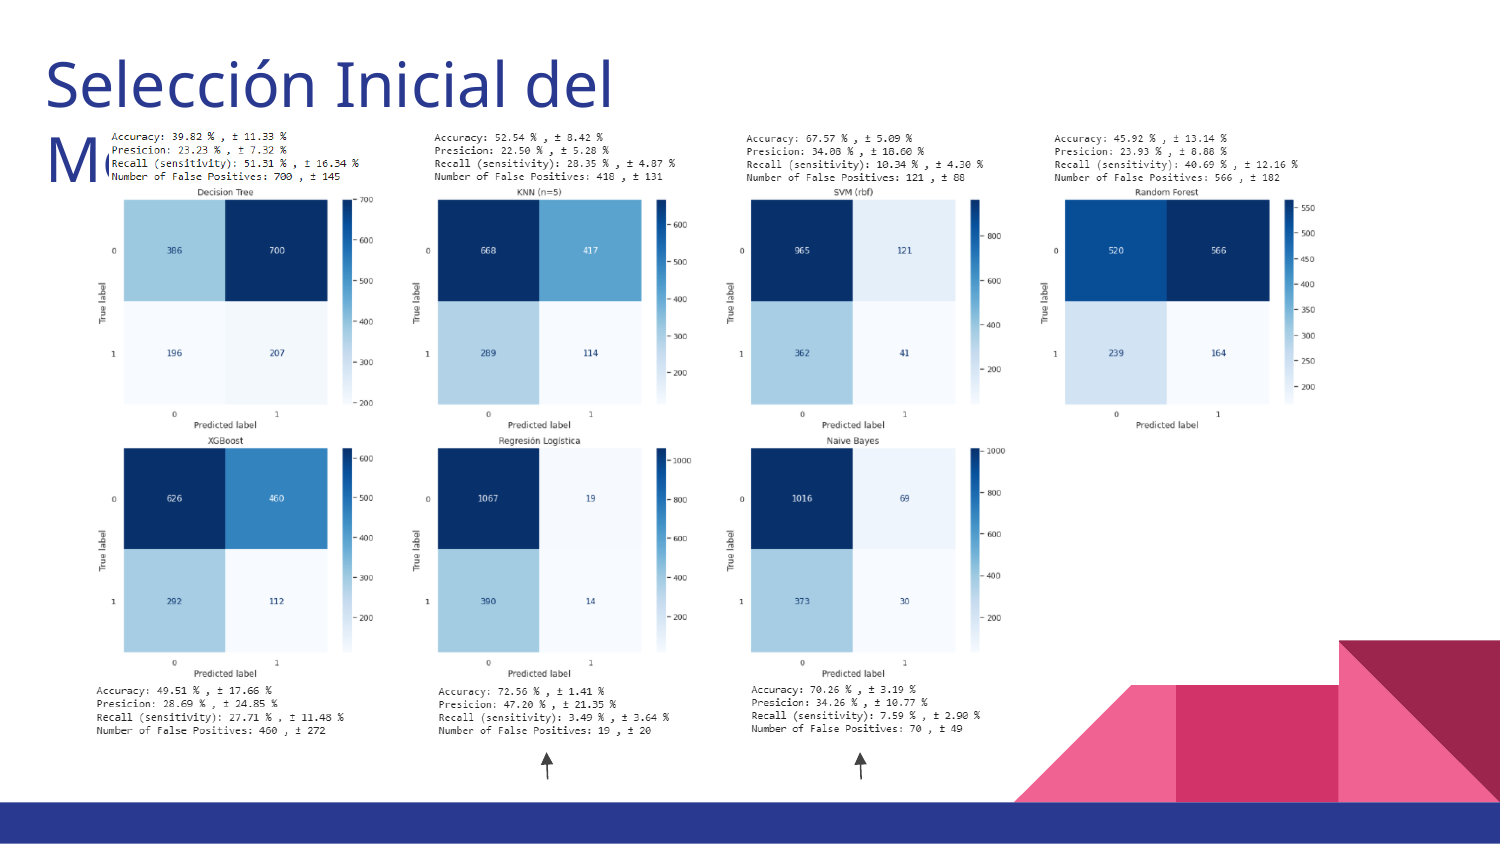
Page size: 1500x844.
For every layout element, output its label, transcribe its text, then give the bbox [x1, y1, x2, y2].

text_box Selección Inicial del Modelo [30, 30, 833, 211]
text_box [94, 130, 1340, 737]
